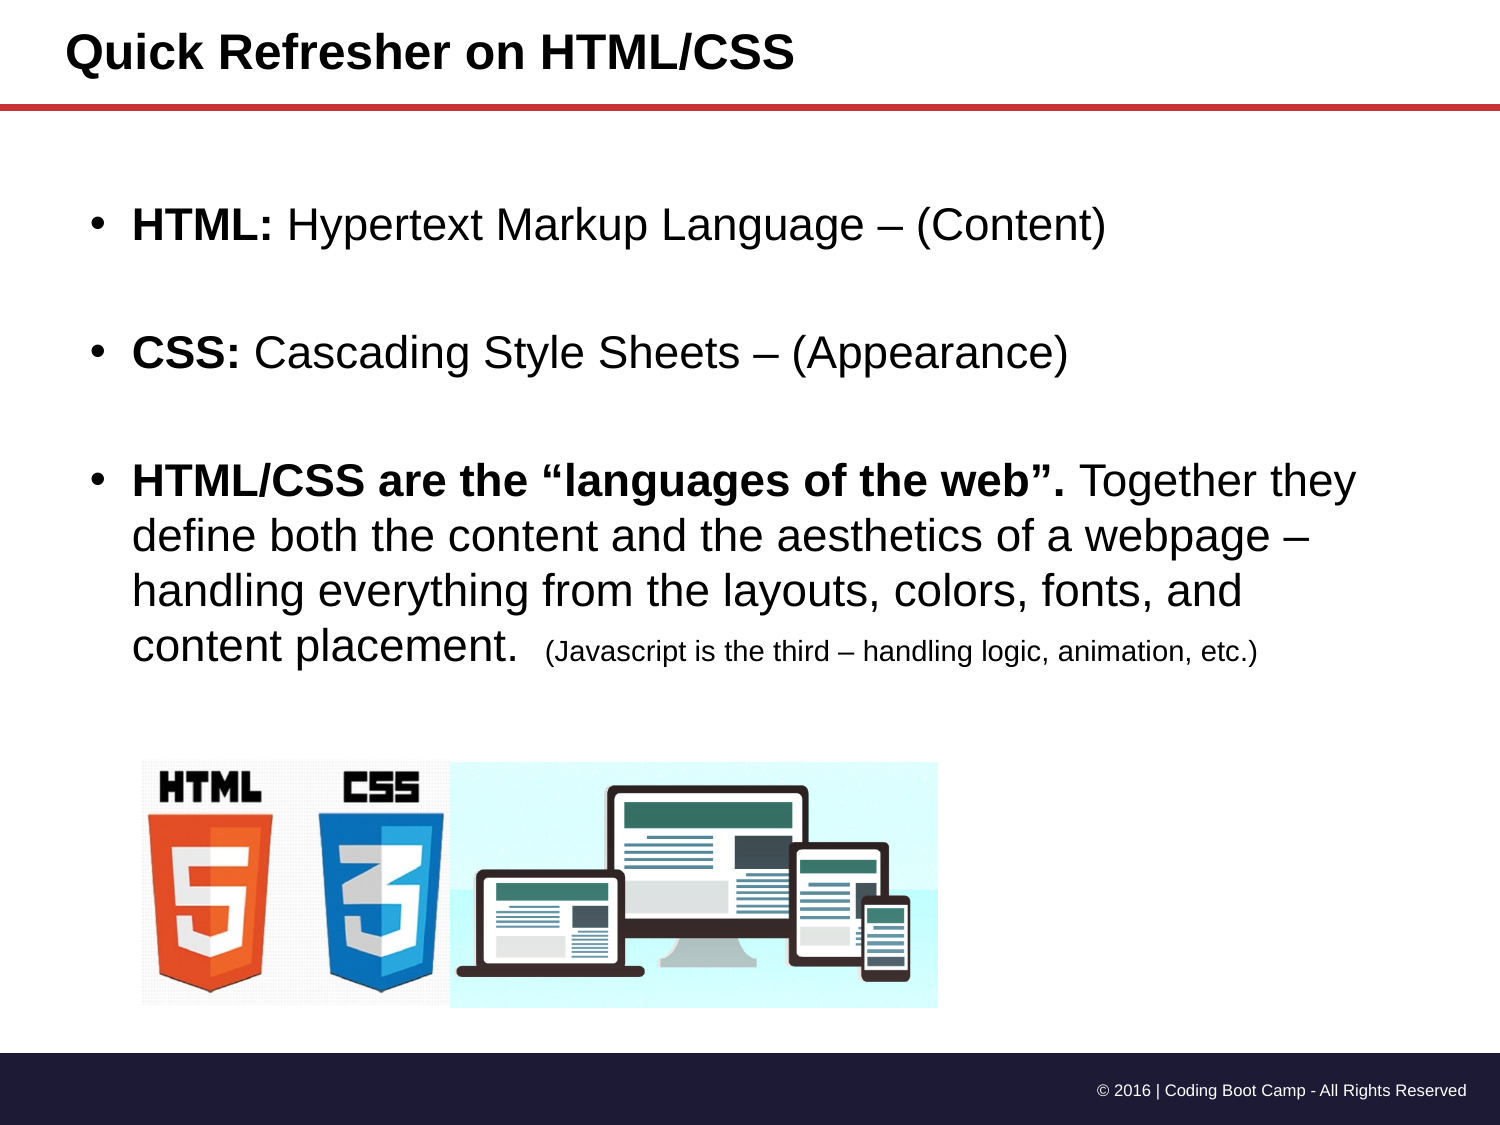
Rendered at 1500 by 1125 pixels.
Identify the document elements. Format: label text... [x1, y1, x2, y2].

title Quick Refresher on HTML/CSS [50, 0, 948, 108]
text_box HTML: Hypertext Markup Language – (Content) CSS: Cascading Style Sheets – (Appearance) HTML/CSS are the “languages of the web”. Together they define both the content and the aesthetics of a webpage – handling everything from the layouts, colors, fonts, and content placement. (Javascript is the third – handling logic, animation, etc.) [74, 187, 1413, 952]
picture [142, 759, 938, 1008]
